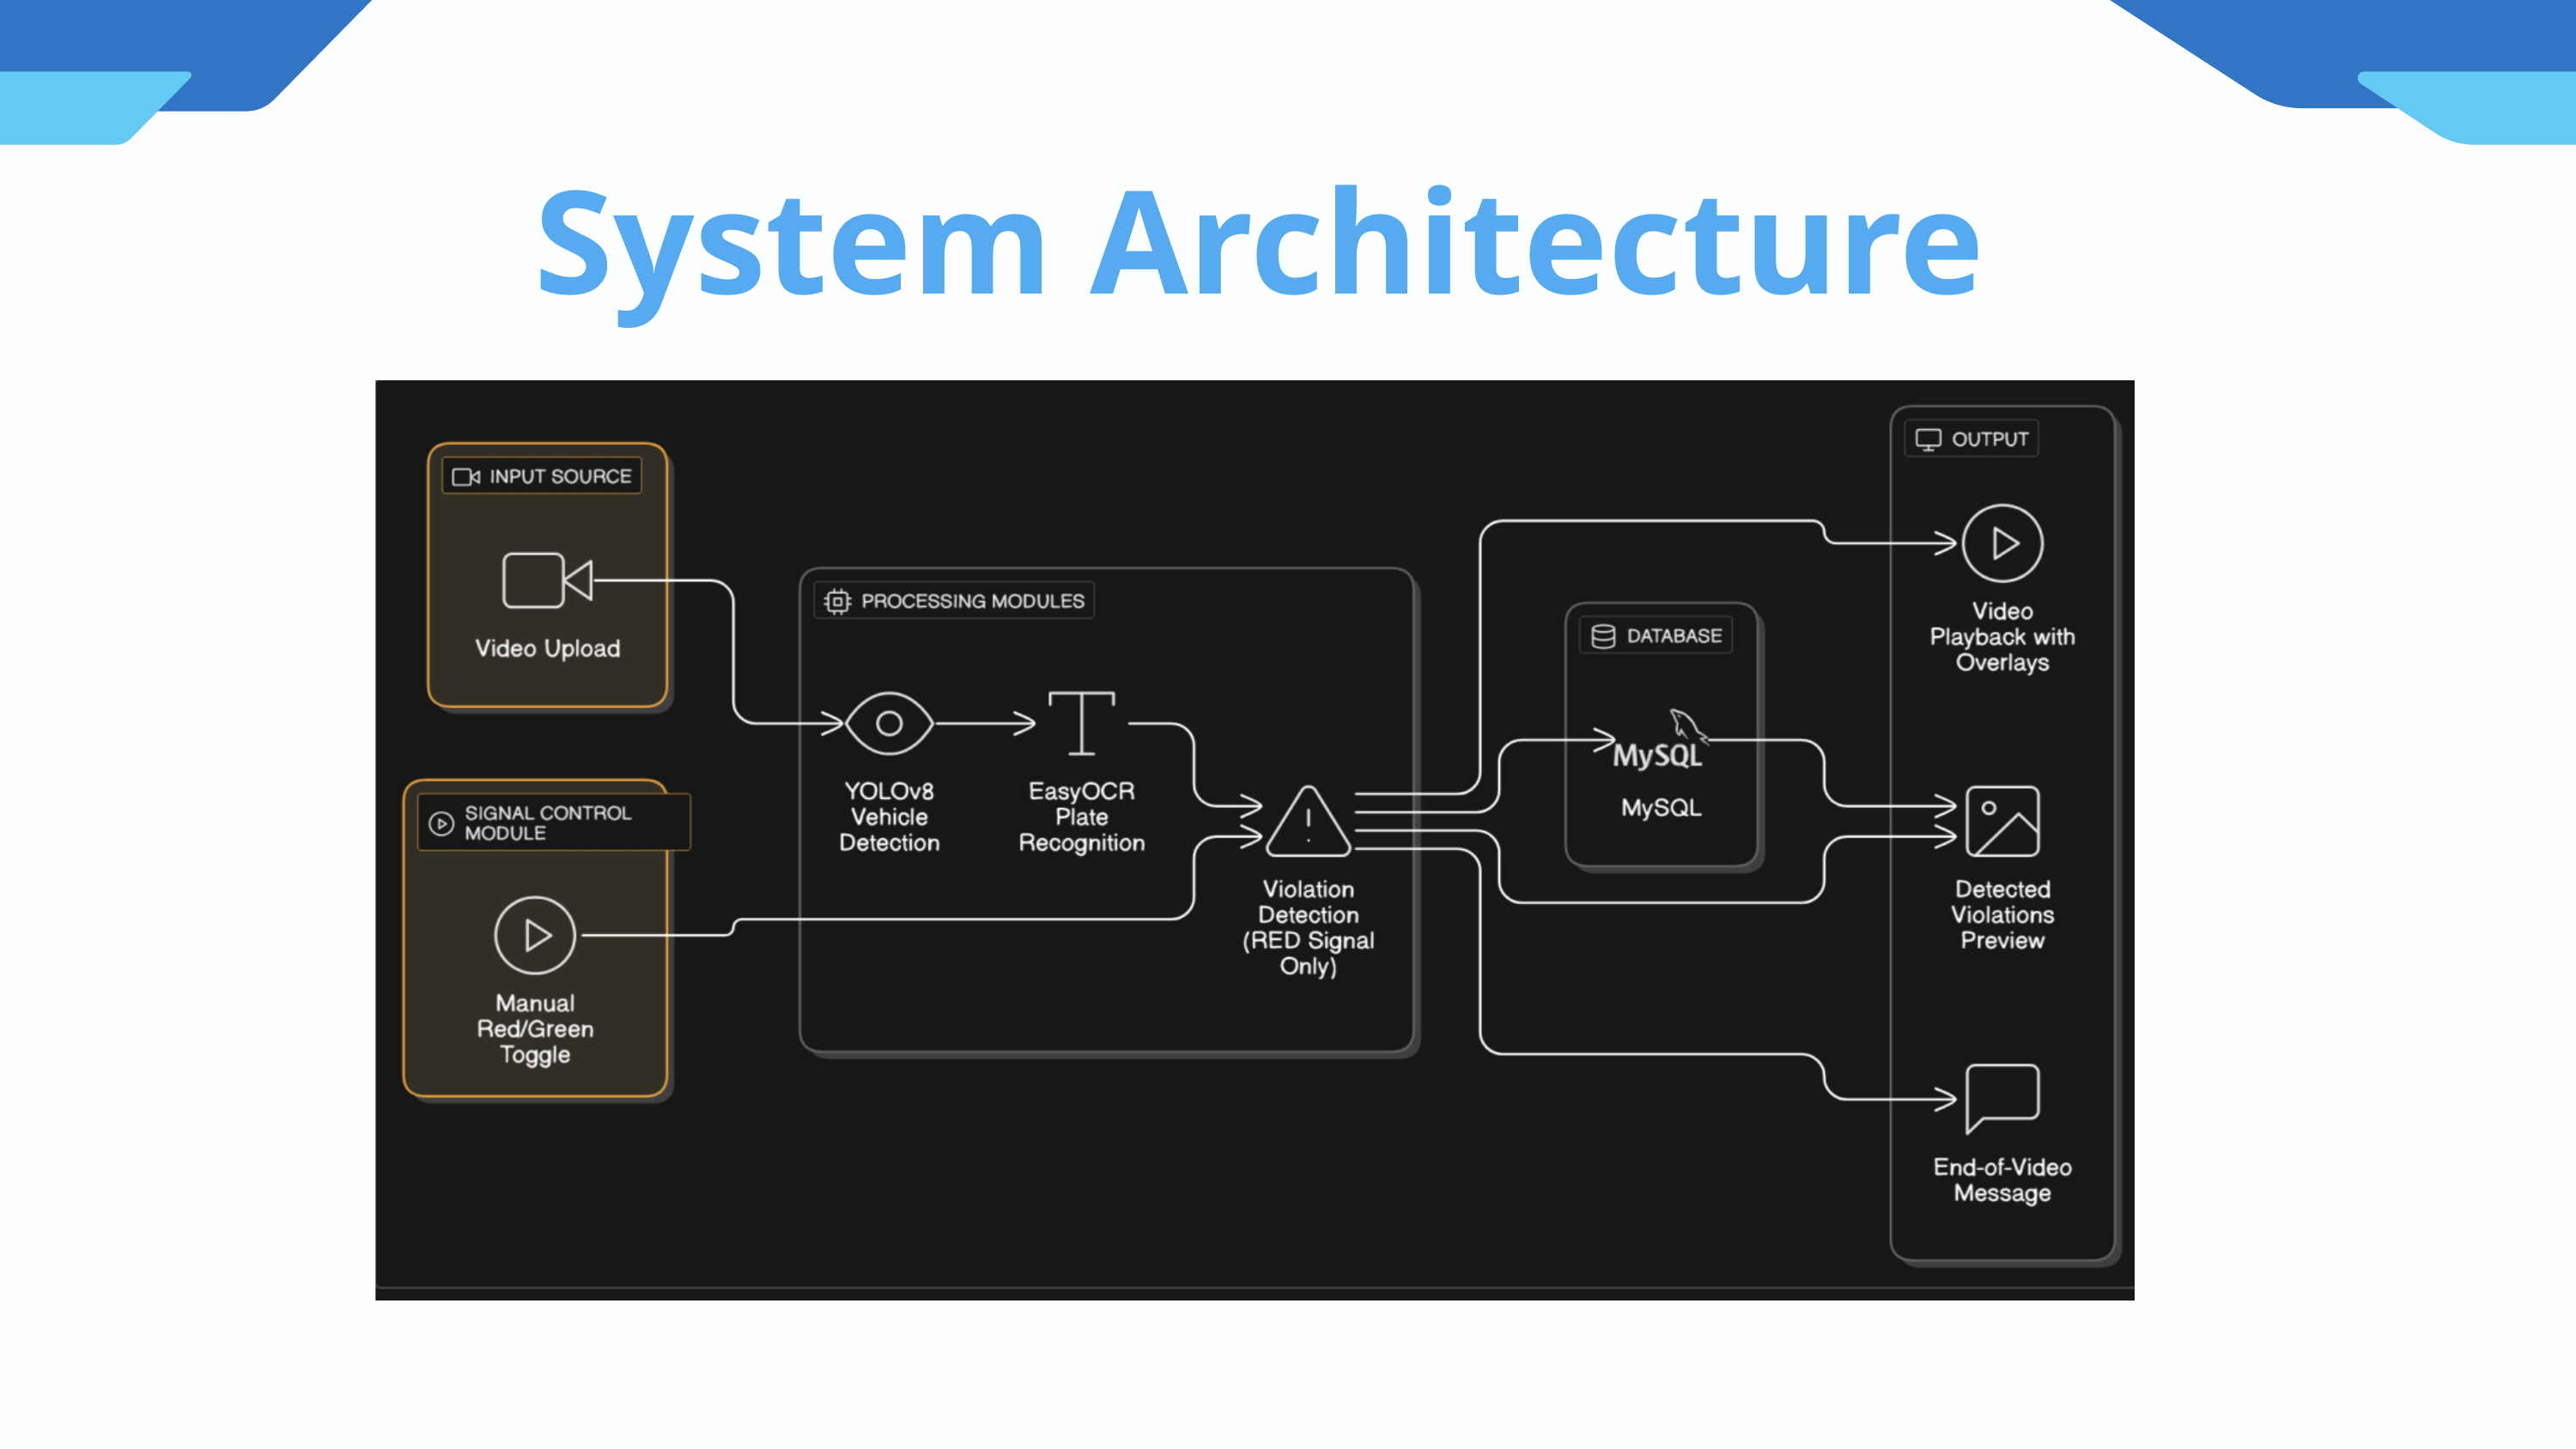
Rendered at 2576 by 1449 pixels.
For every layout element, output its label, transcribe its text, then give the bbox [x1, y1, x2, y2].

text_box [2342, 71, 2576, 145]
picture [375, 380, 2136, 1300]
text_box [0, 0, 423, 112]
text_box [0, 71, 197, 145]
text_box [2029, 0, 2576, 109]
text_box System Architecture [422, 122, 2098, 323]
